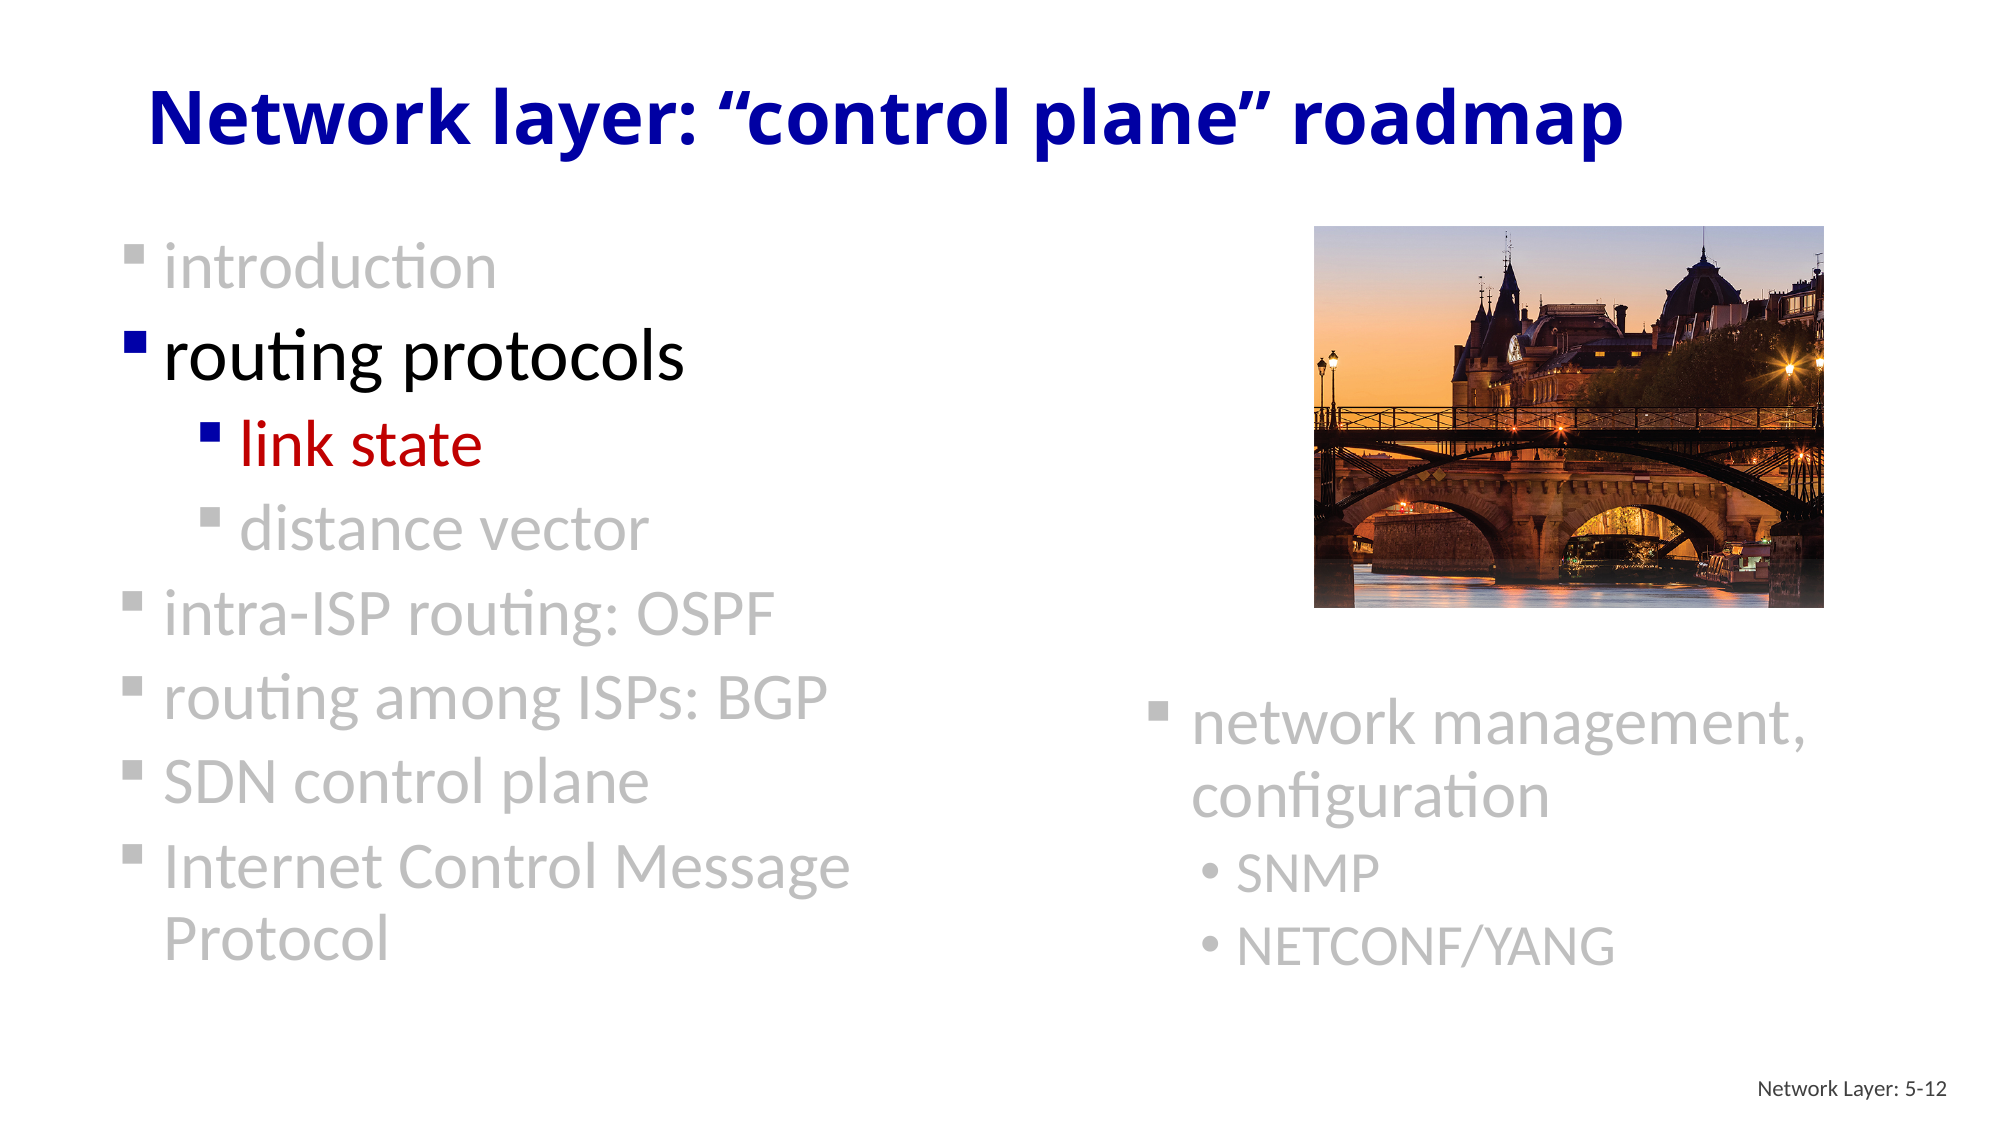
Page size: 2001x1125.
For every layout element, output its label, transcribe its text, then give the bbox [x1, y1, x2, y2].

text_box network management, configuration SNMP NETCONF/YANG [1109, 679, 1941, 998]
picture [1314, 226, 1824, 608]
text_box introduction routing protocols link state distance vector intra-ISP routing: OSPF routing among ISPs: BGP SDN control plane Internet Control Message Protocol [102, 223, 1017, 1050]
slide_number Network Layer: 5- [1512, 1056, 1963, 1117]
title Network layer: “control plane” roadmap [131, 47, 1856, 195]
